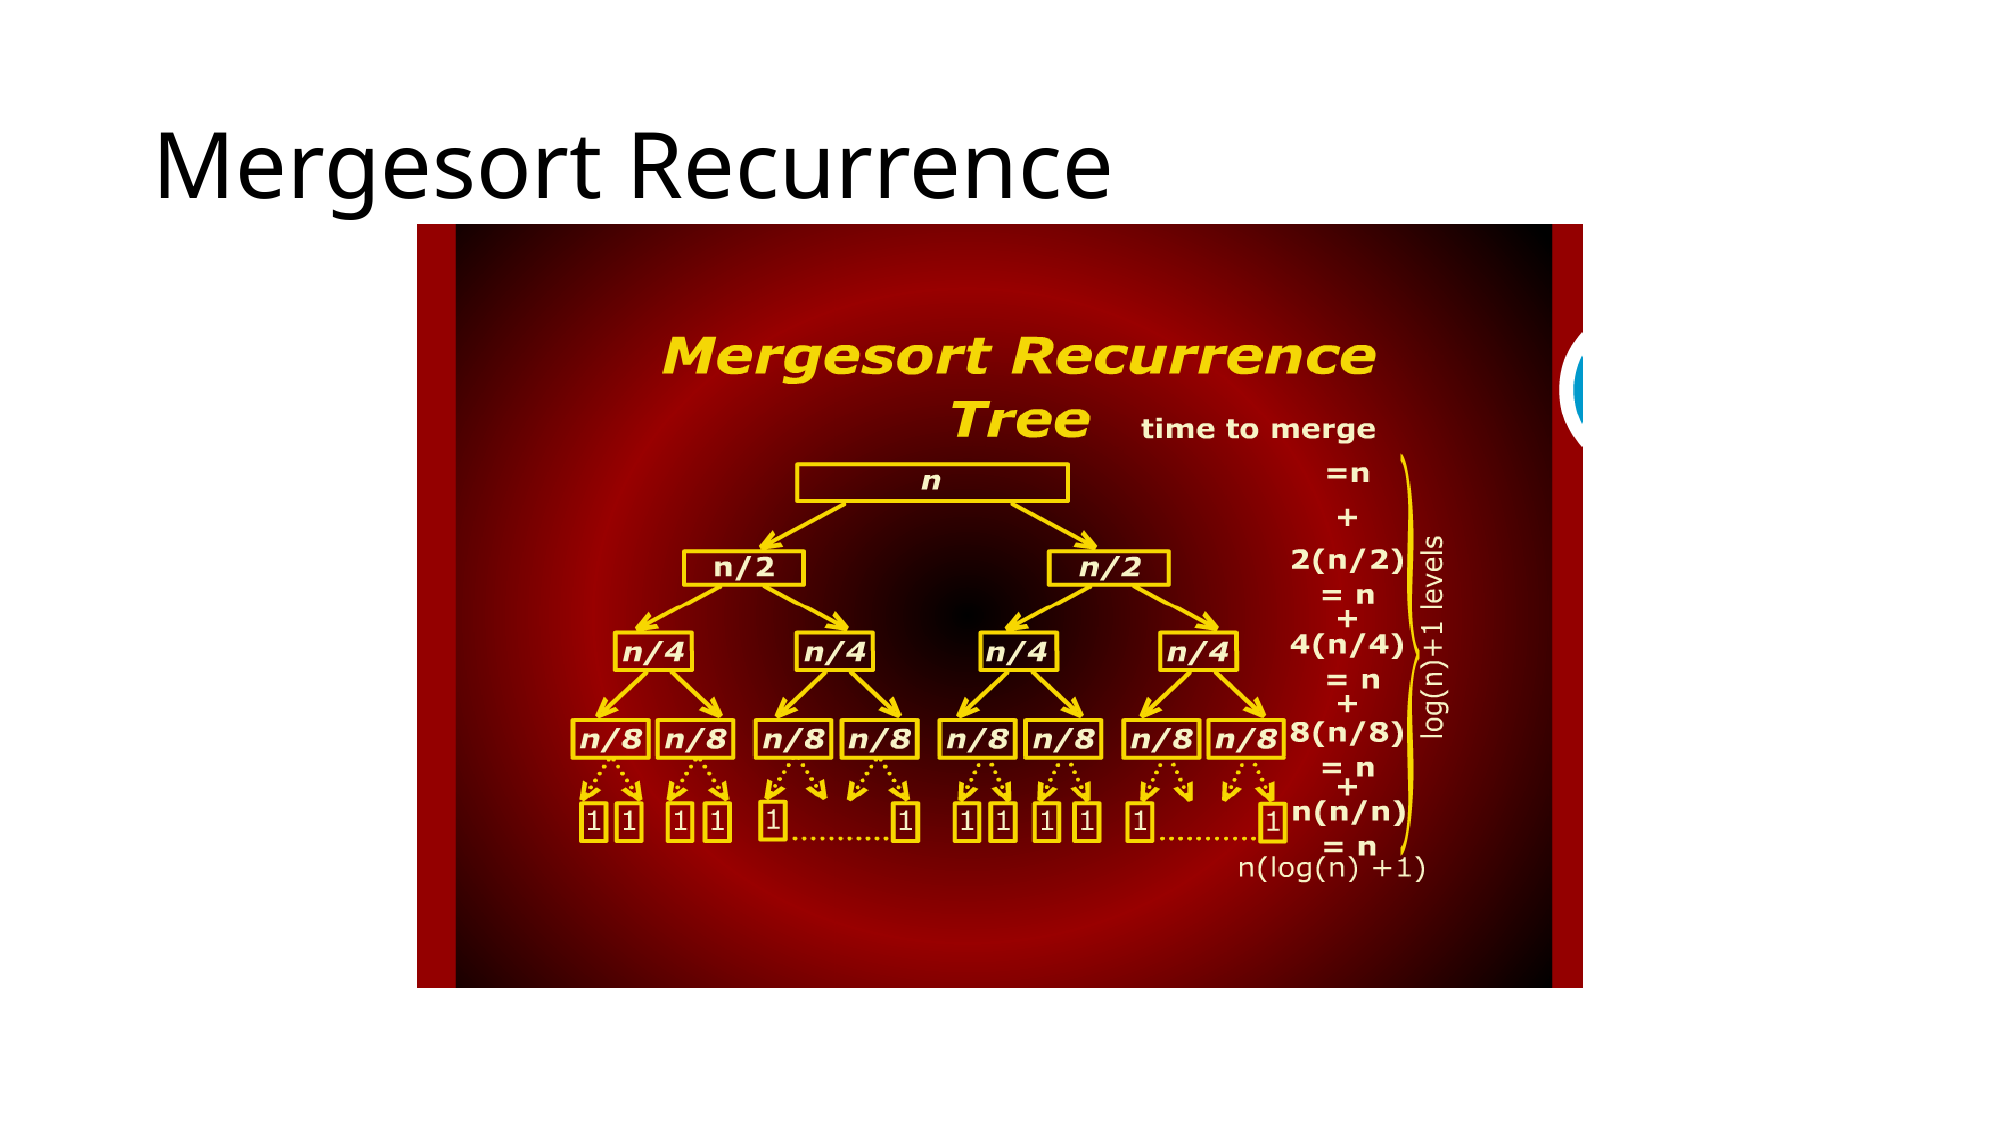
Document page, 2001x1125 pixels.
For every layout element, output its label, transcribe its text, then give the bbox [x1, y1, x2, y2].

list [417, 224, 1583, 988]
title Mergesort Recurrence [137, 59, 1863, 278]
